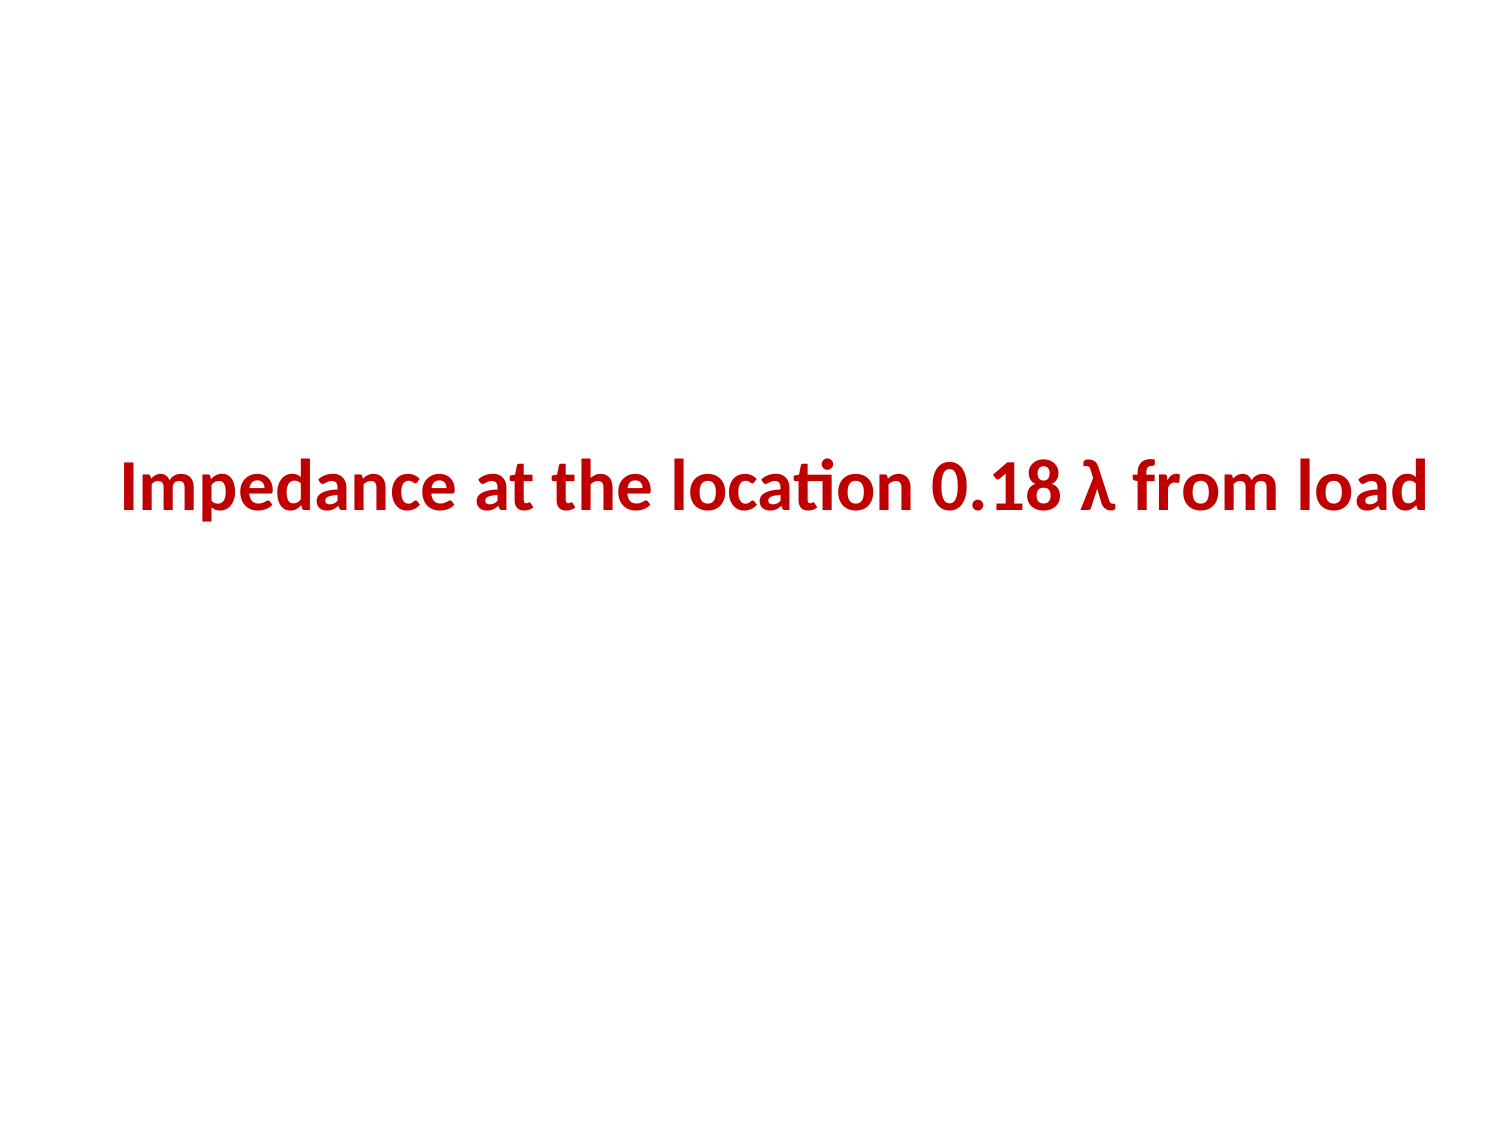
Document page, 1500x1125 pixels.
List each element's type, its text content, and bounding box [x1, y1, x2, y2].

title Impedance at the location 0.18 λ from load [99, 387, 1450, 575]
